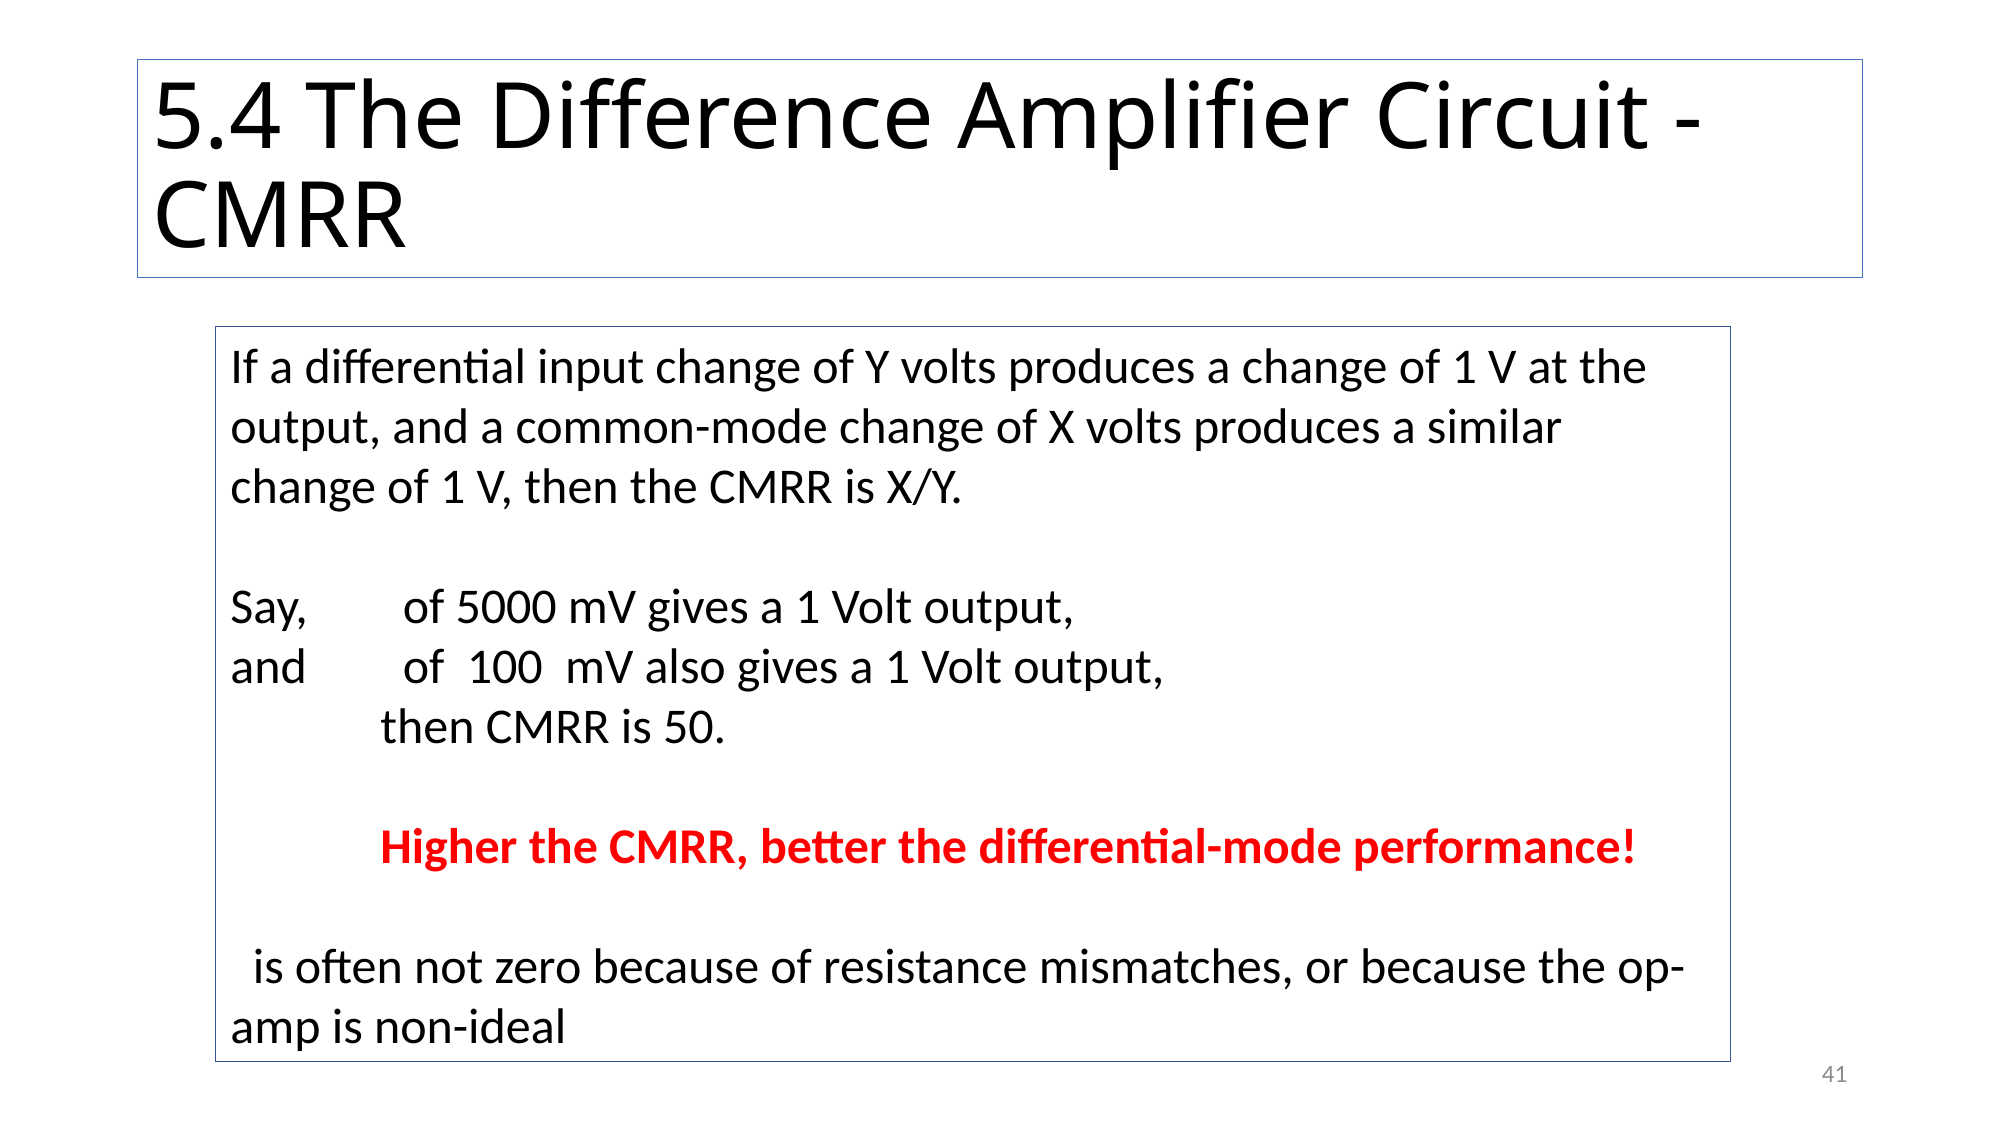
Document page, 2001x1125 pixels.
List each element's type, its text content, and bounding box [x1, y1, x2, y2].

slide_number 41 [1412, 1042, 1863, 1103]
title 5.4 The Difference Amplifier Circuit - CMRR [137, 59, 1863, 278]
